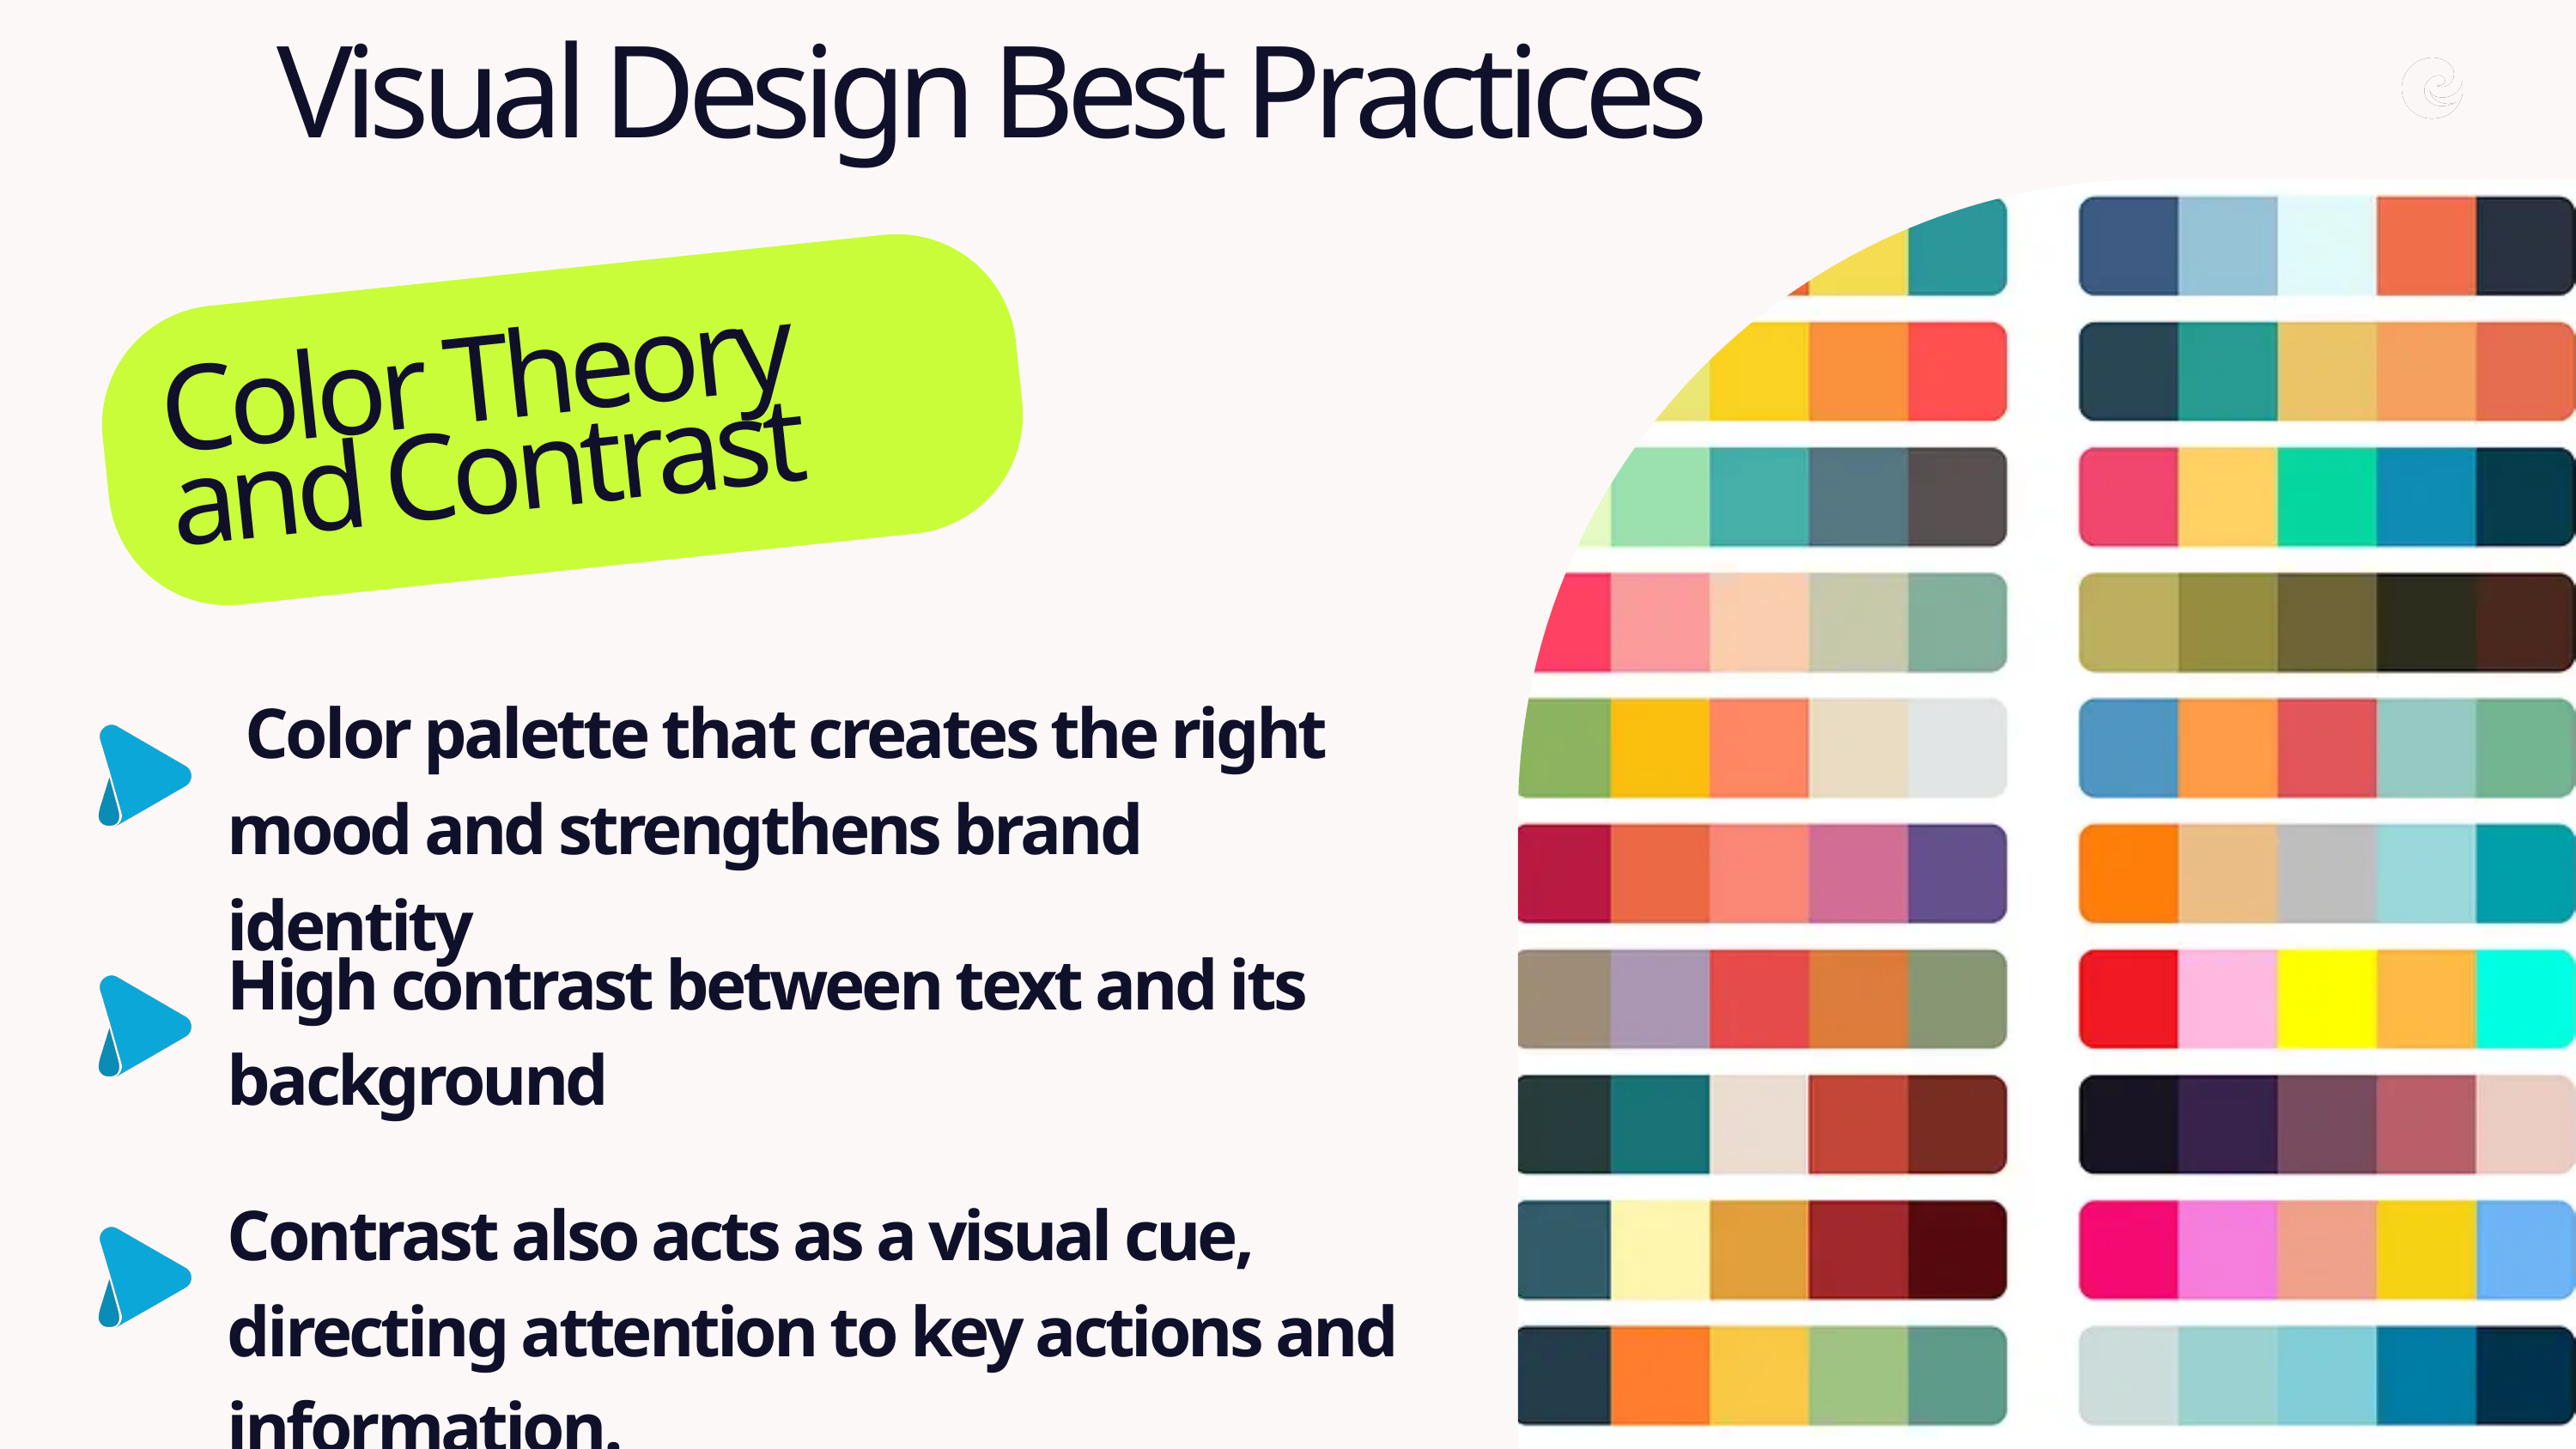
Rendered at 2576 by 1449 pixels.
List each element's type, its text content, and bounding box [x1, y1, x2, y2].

text_box [97, 724, 193, 827]
text_box [97, 975, 193, 1077]
text_box High contrast between text and its background [228, 927, 1513, 1119]
text_box Color Theory and Contrast [101, 233, 1024, 606]
text_box Color palette that creates the right mood and strengthens brand identity [228, 676, 1377, 965]
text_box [1517, 179, 2576, 1449]
text_box Contrast also acts as a visual cue, directing attention to key actions and information. [228, 1178, 1480, 1449]
text_box [97, 1227, 193, 1328]
text_box [2399, 57, 2464, 119]
text_box Visual Design Best Practices [0, 35, 1986, 164]
